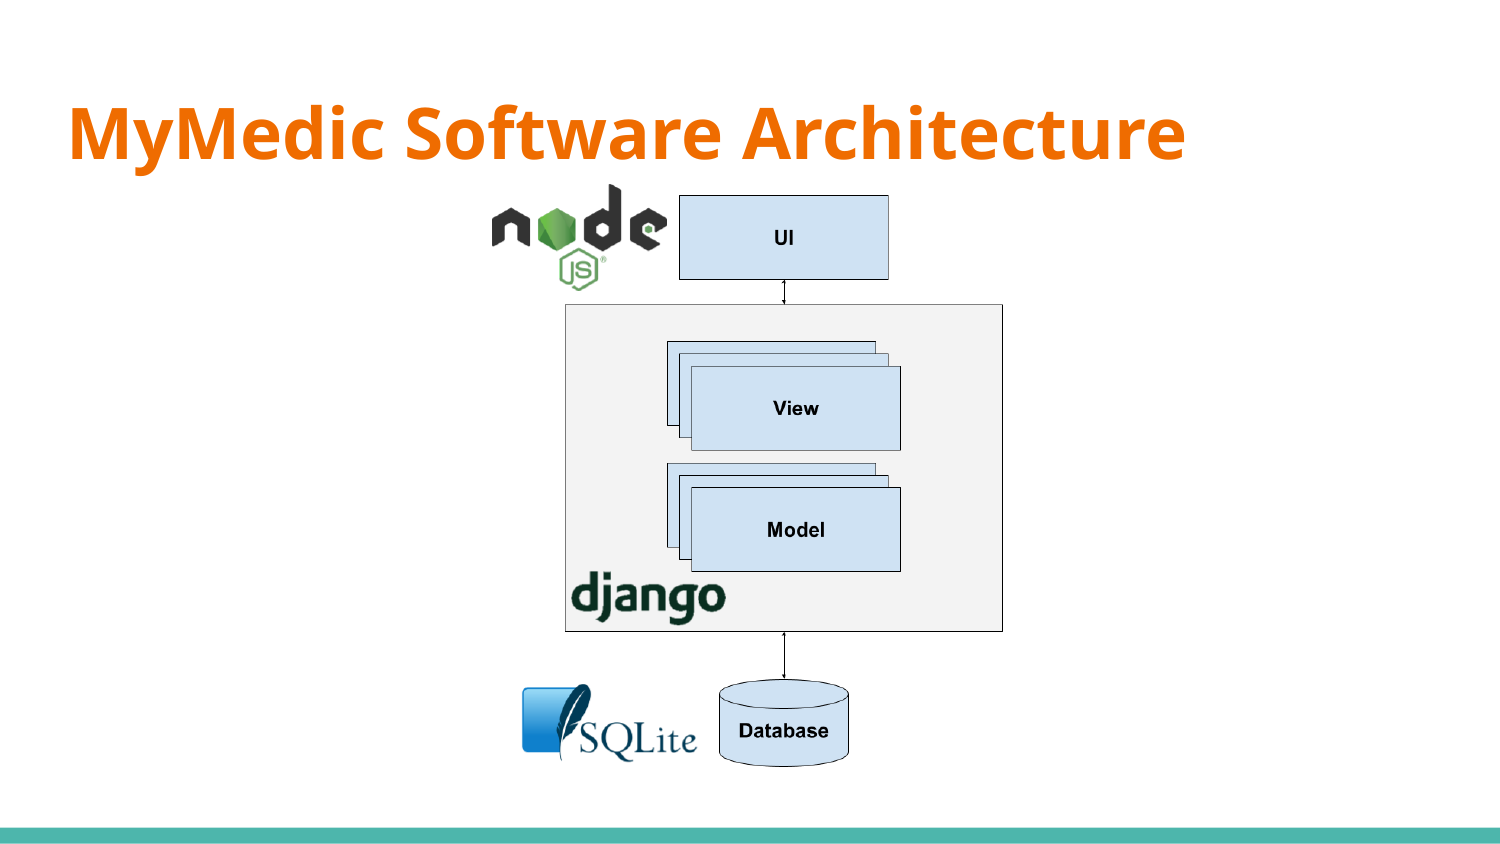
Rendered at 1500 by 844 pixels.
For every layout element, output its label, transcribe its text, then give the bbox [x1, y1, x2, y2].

title MyMedic Software Architecture [51, 72, 1449, 189]
picture [481, 177, 1019, 785]
